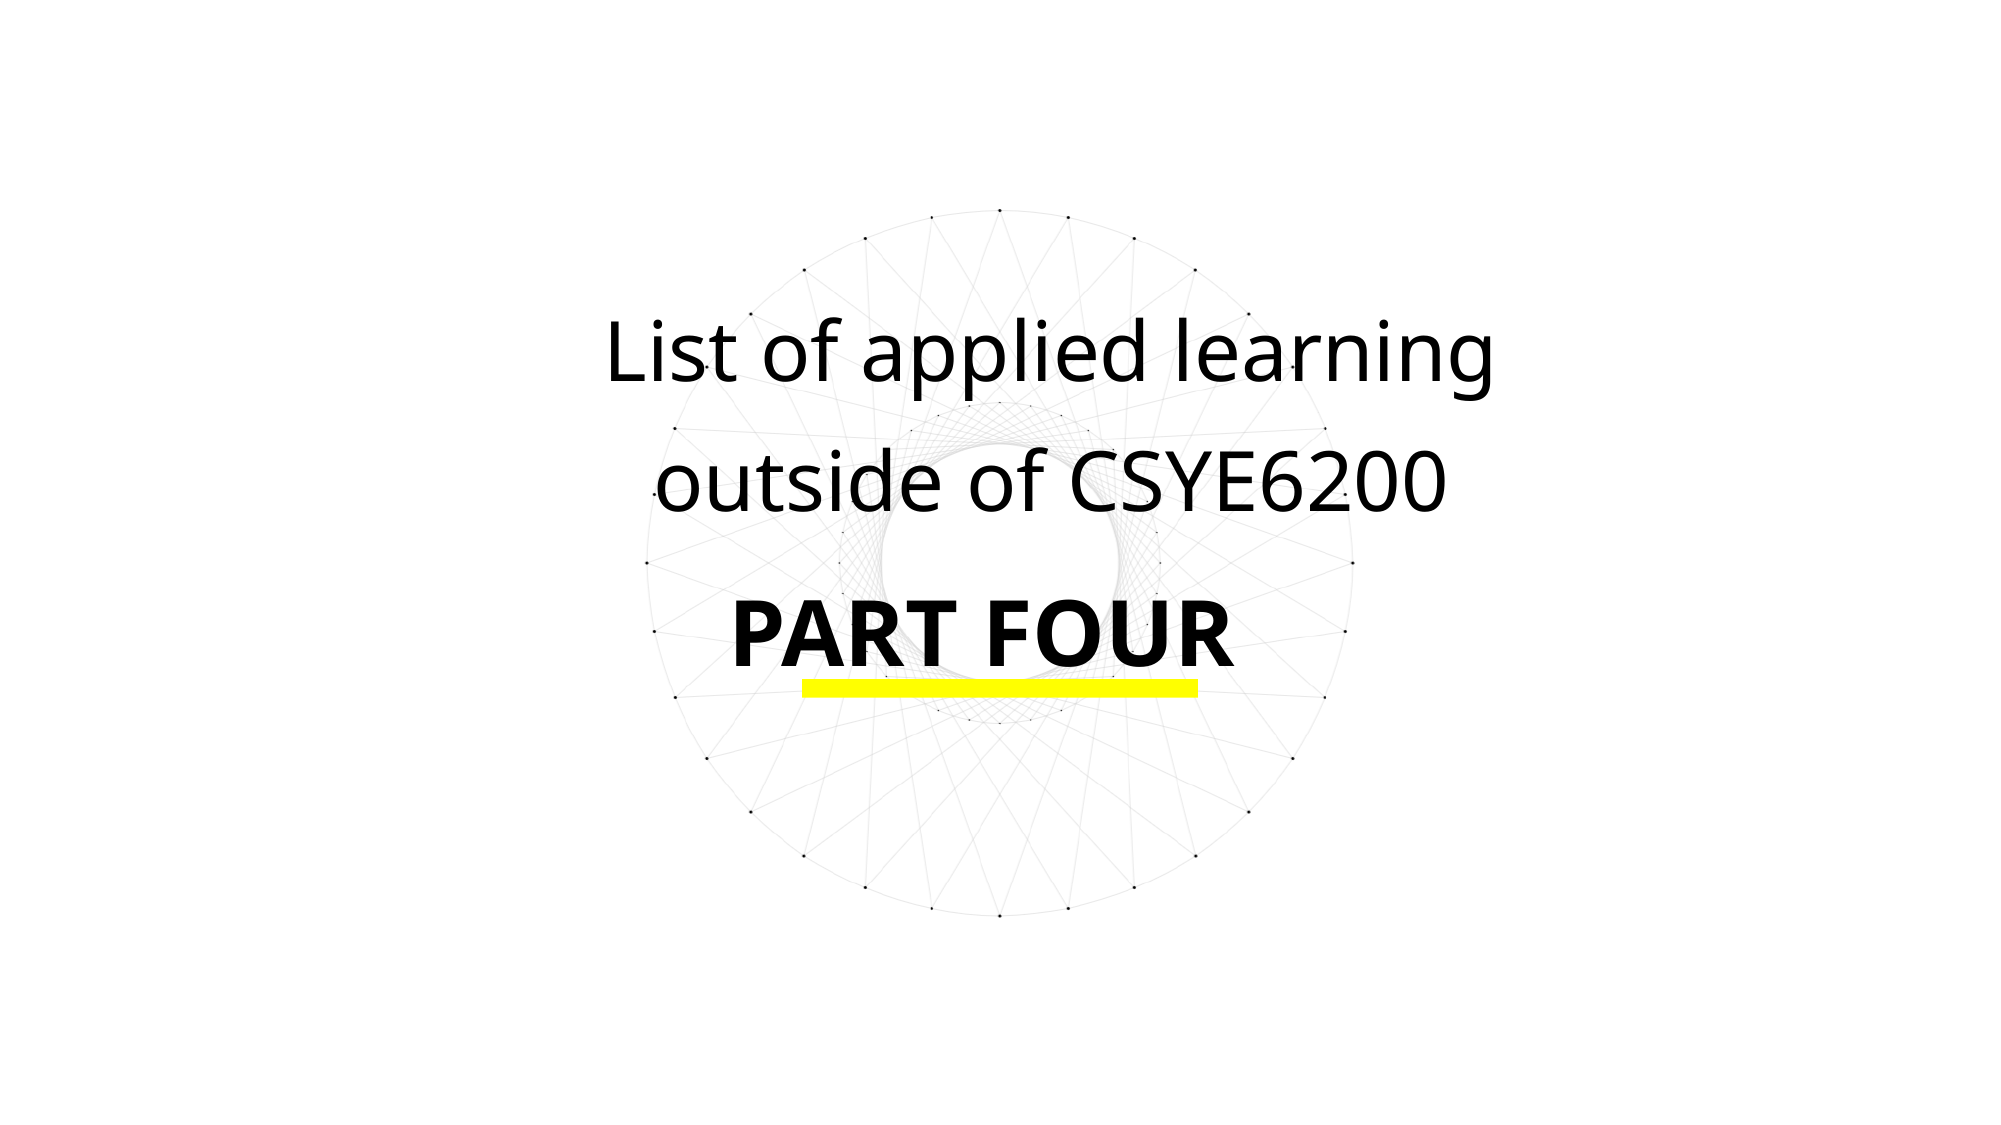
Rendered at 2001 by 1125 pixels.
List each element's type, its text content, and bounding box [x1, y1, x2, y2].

text_box List of applied learning outside of CSYE6200 [537, 260, 1566, 536]
picture [636, 536, 1375, 932]
text_box [801, 678, 1199, 699]
text_box PART FOUR [686, 536, 1278, 692]
picture [794, 193, 1217, 260]
